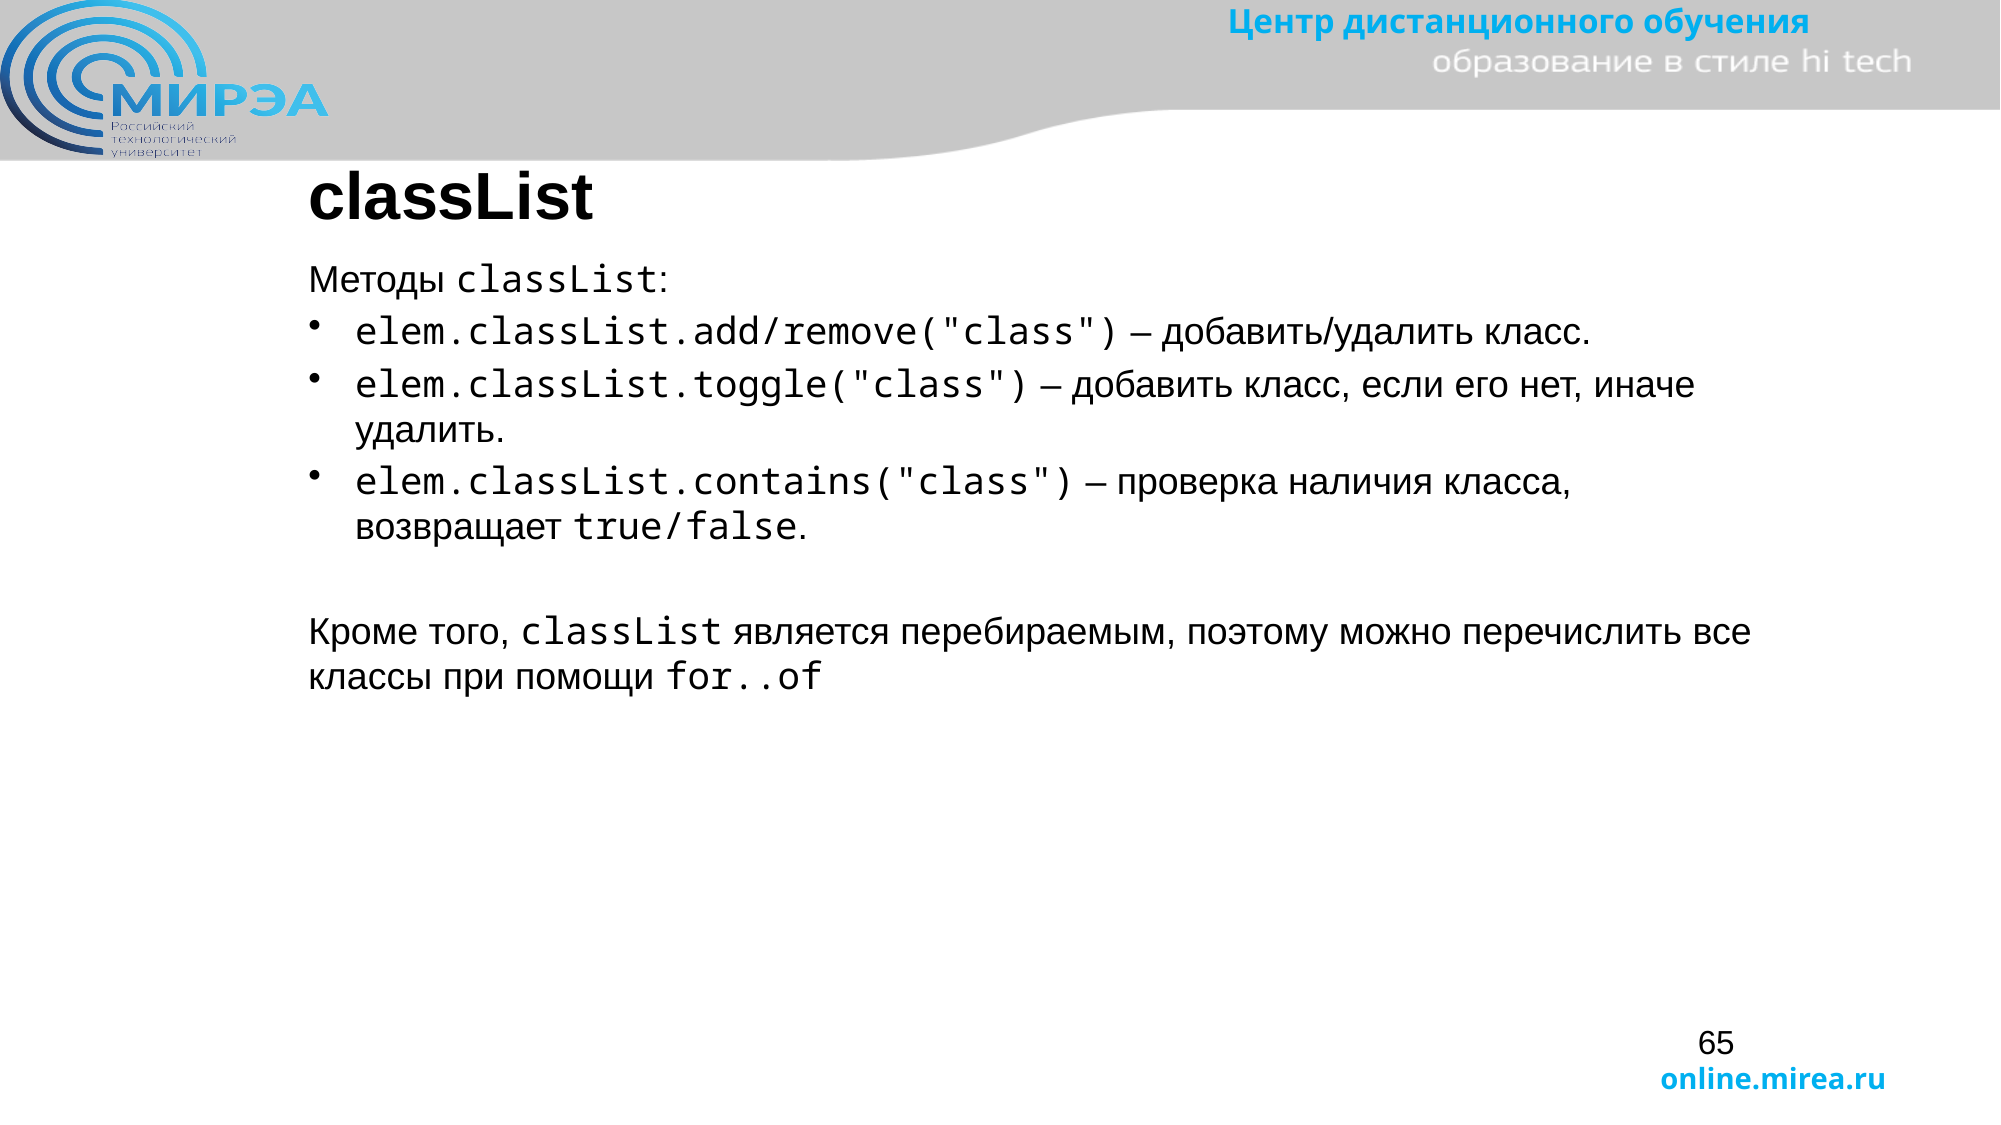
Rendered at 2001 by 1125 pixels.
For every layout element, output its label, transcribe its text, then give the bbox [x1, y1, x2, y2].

text_box classList [293, 145, 1737, 241]
text_box 65 [1400, 1013, 1750, 1058]
picture [0, 0, 329, 159]
text_box Методы classList: elem.classList.add/remove("class") – добавить/удалить класс. elem.classList.toggle("class") – добавить класс, если его нет, иначе удалить. elem.classList.contains("class") – проверка наличия класса, возвращает true/false. Кроме того, classList является перебираемым, поэтому можно перечислить все классы при помощи for..of [293, 247, 1792, 768]
